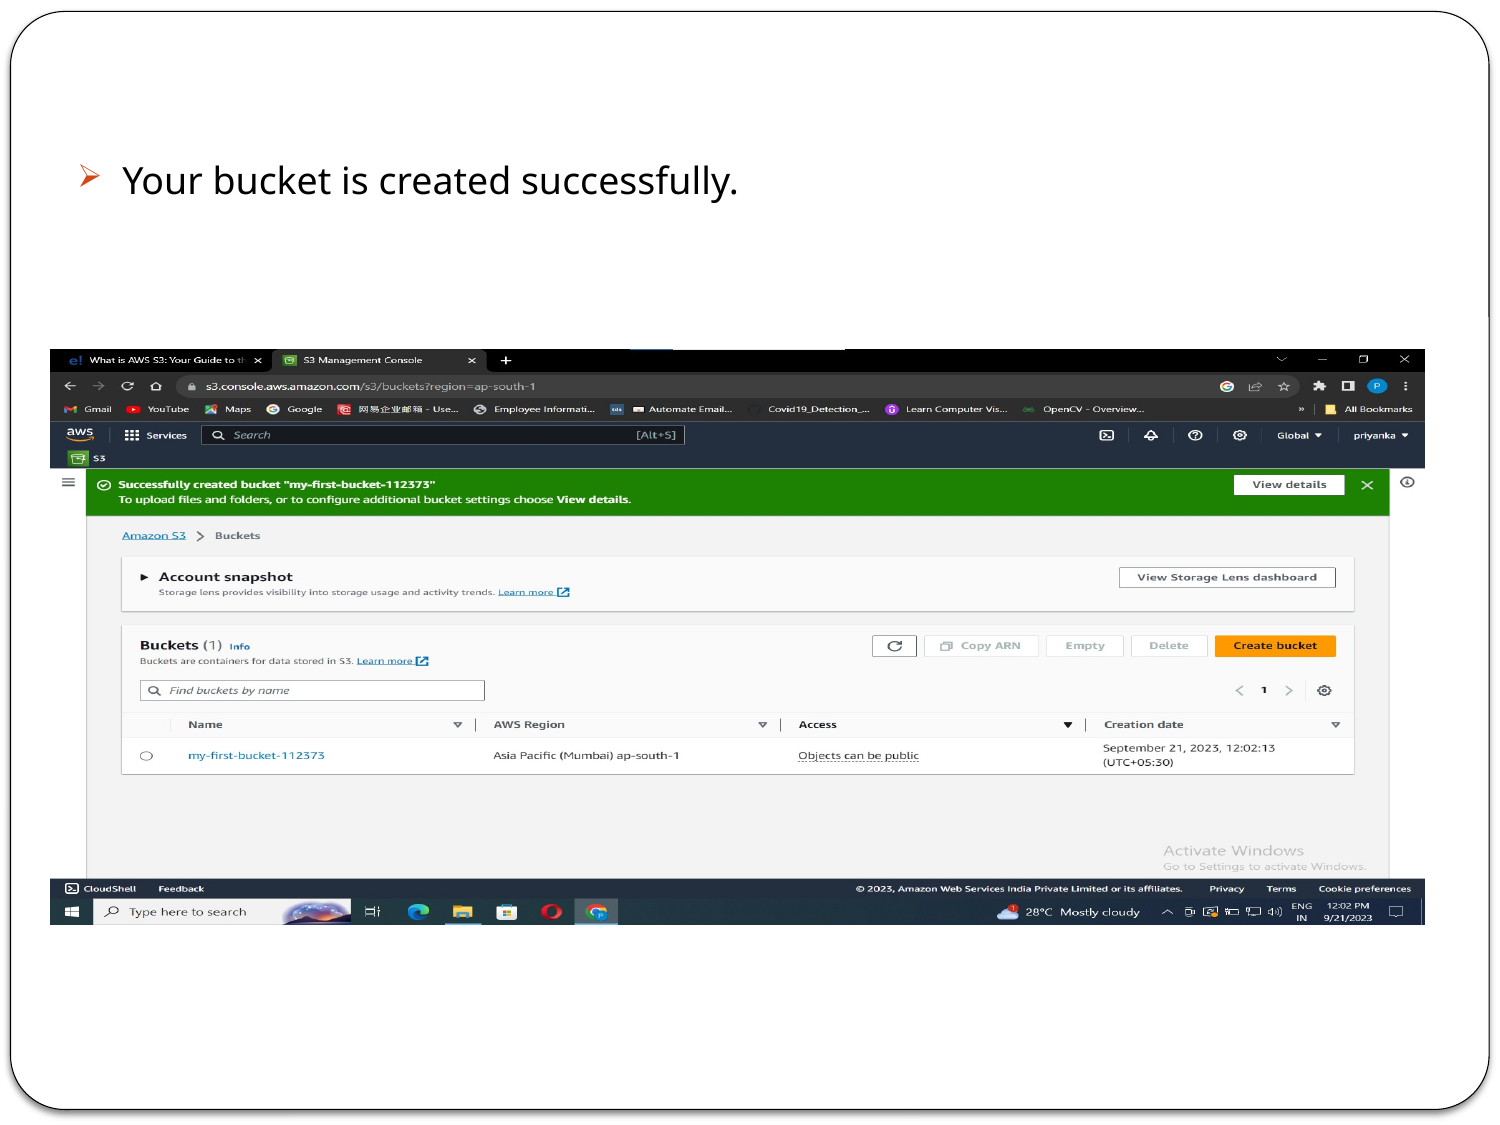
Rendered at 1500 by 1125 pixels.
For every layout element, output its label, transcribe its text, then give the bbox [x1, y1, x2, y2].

picture [49, 349, 1426, 925]
list Your bucket is created successfully. [62, 149, 1338, 348]
text_box [99, 933, 1375, 1125]
